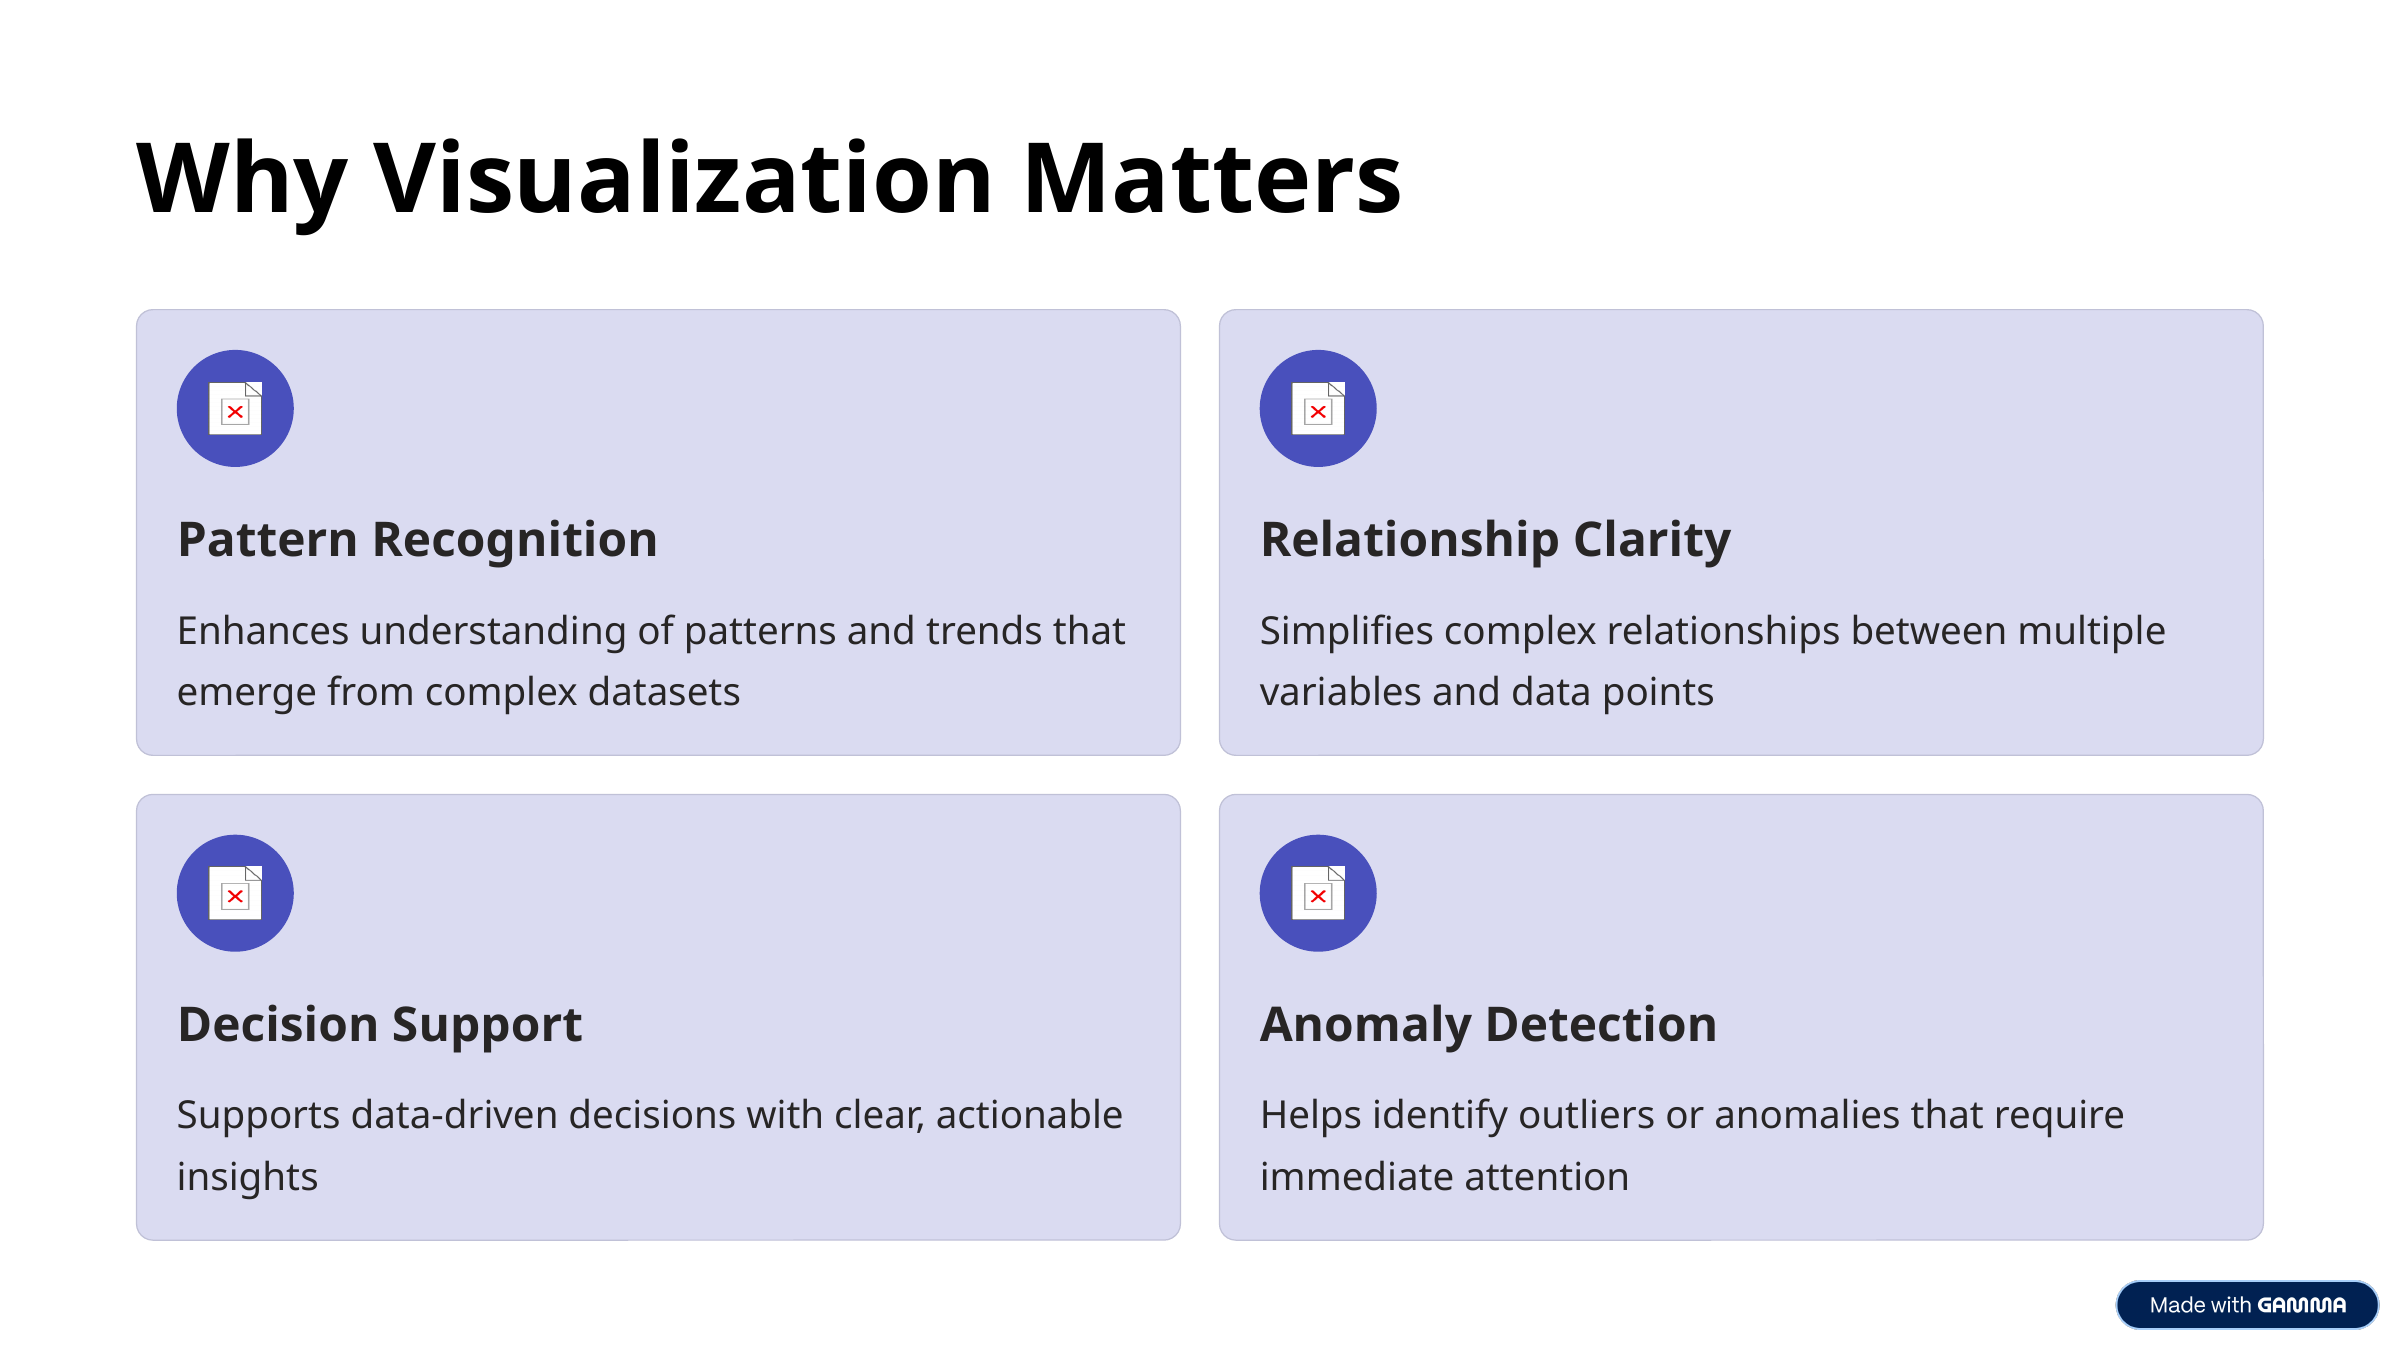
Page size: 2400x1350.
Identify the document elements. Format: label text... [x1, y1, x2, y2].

text_box [136, 794, 1181, 1241]
text_box Anomaly Detection [1259, 990, 1748, 1052]
picture [208, 866, 262, 920]
text_box [136, 309, 1181, 756]
text_box [1259, 349, 1377, 467]
picture [208, 382, 262, 435]
text_box Supports data-driven decisions with clear, actionable insights [176, 1075, 1141, 1200]
text_box Why Visualization Matters [136, 109, 1391, 232]
text_box [1219, 309, 2264, 756]
picture [2106, 1271, 2389, 1339]
text_box Simplifies complex relationships between multiple variables and data points [1259, 590, 2224, 716]
text_box Pattern Recognition [176, 505, 665, 567]
text_box Relationship Clarity [1259, 505, 1748, 567]
text_box [176, 349, 294, 467]
text_box Enhances understanding of patterns and trends that emerge from complex datasets [176, 590, 1141, 716]
text_box [1259, 834, 1377, 952]
text_box [176, 834, 294, 952]
picture [1291, 866, 1345, 920]
text_box Decision Support [176, 990, 665, 1052]
text_box [1219, 794, 2264, 1241]
text_box Helps identify outliers or anomalies that require immediate attention [1259, 1075, 2224, 1200]
picture [1291, 382, 1345, 435]
